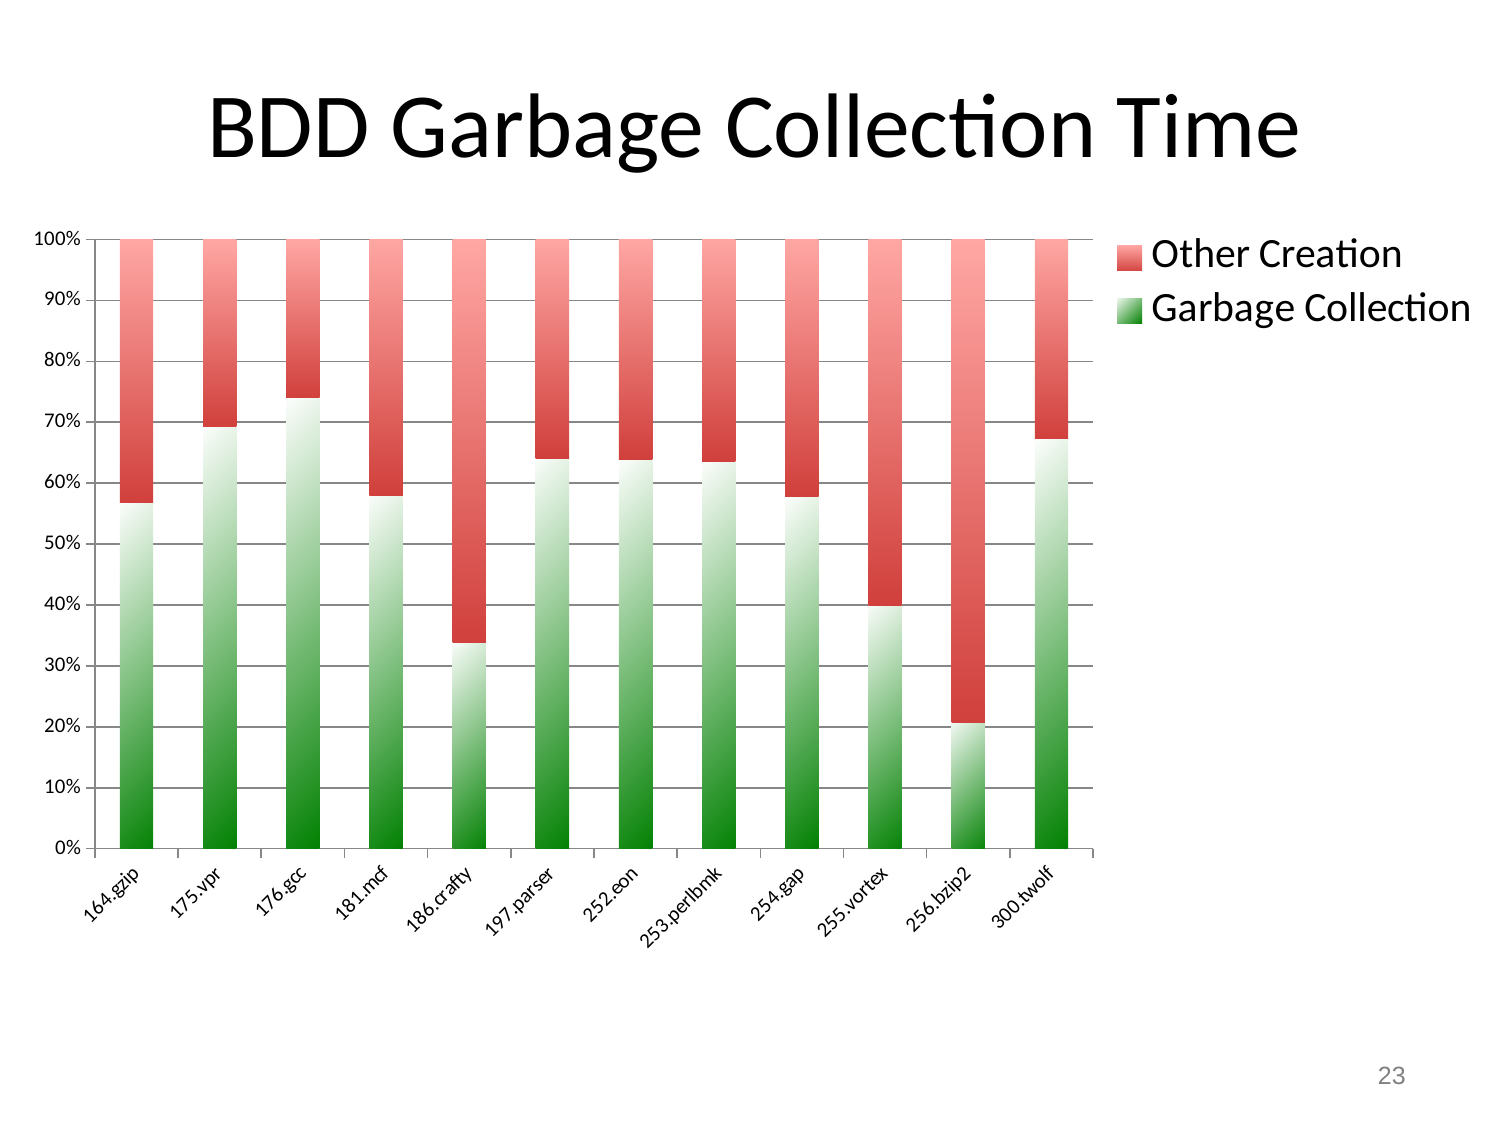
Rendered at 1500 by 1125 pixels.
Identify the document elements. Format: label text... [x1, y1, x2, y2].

title BDD Garbage Collection Time [61, 26, 1449, 215]
chart [0, 216, 1500, 1003]
slide_number 23 [1070, 1044, 1421, 1105]
